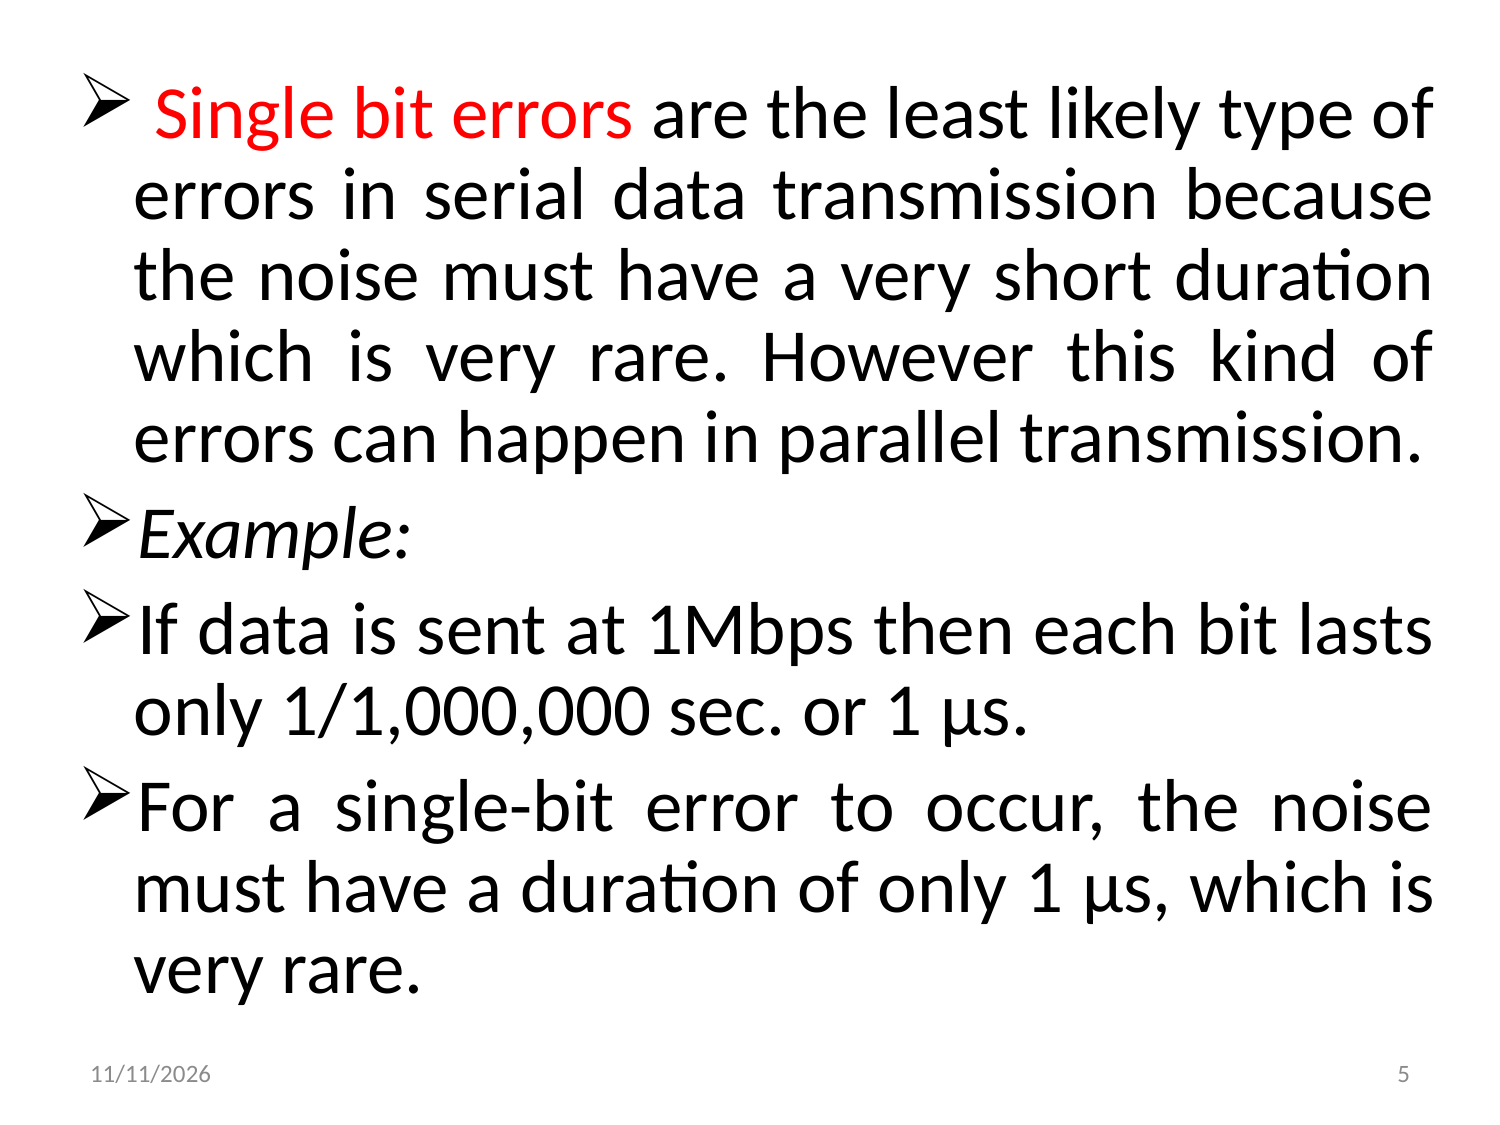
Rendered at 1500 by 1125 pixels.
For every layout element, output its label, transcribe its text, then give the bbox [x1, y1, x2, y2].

list Single bit errors are the least likely type of errors in serial data transmission because the noise must have a very short duration which is very rare. However this kind of errors can happen in parallel transmission. Example: If data is sent at 1Mbps then each bit lasts only 1/1,000,000 sec. or 1 μs. For a single-bit error to occur, the noise must have a duration of only 1 μs, which is very rare. [62, 66, 1450, 1013]
slide_number 5 [1074, 1042, 1425, 1103]
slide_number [75, 1042, 425, 1103]
